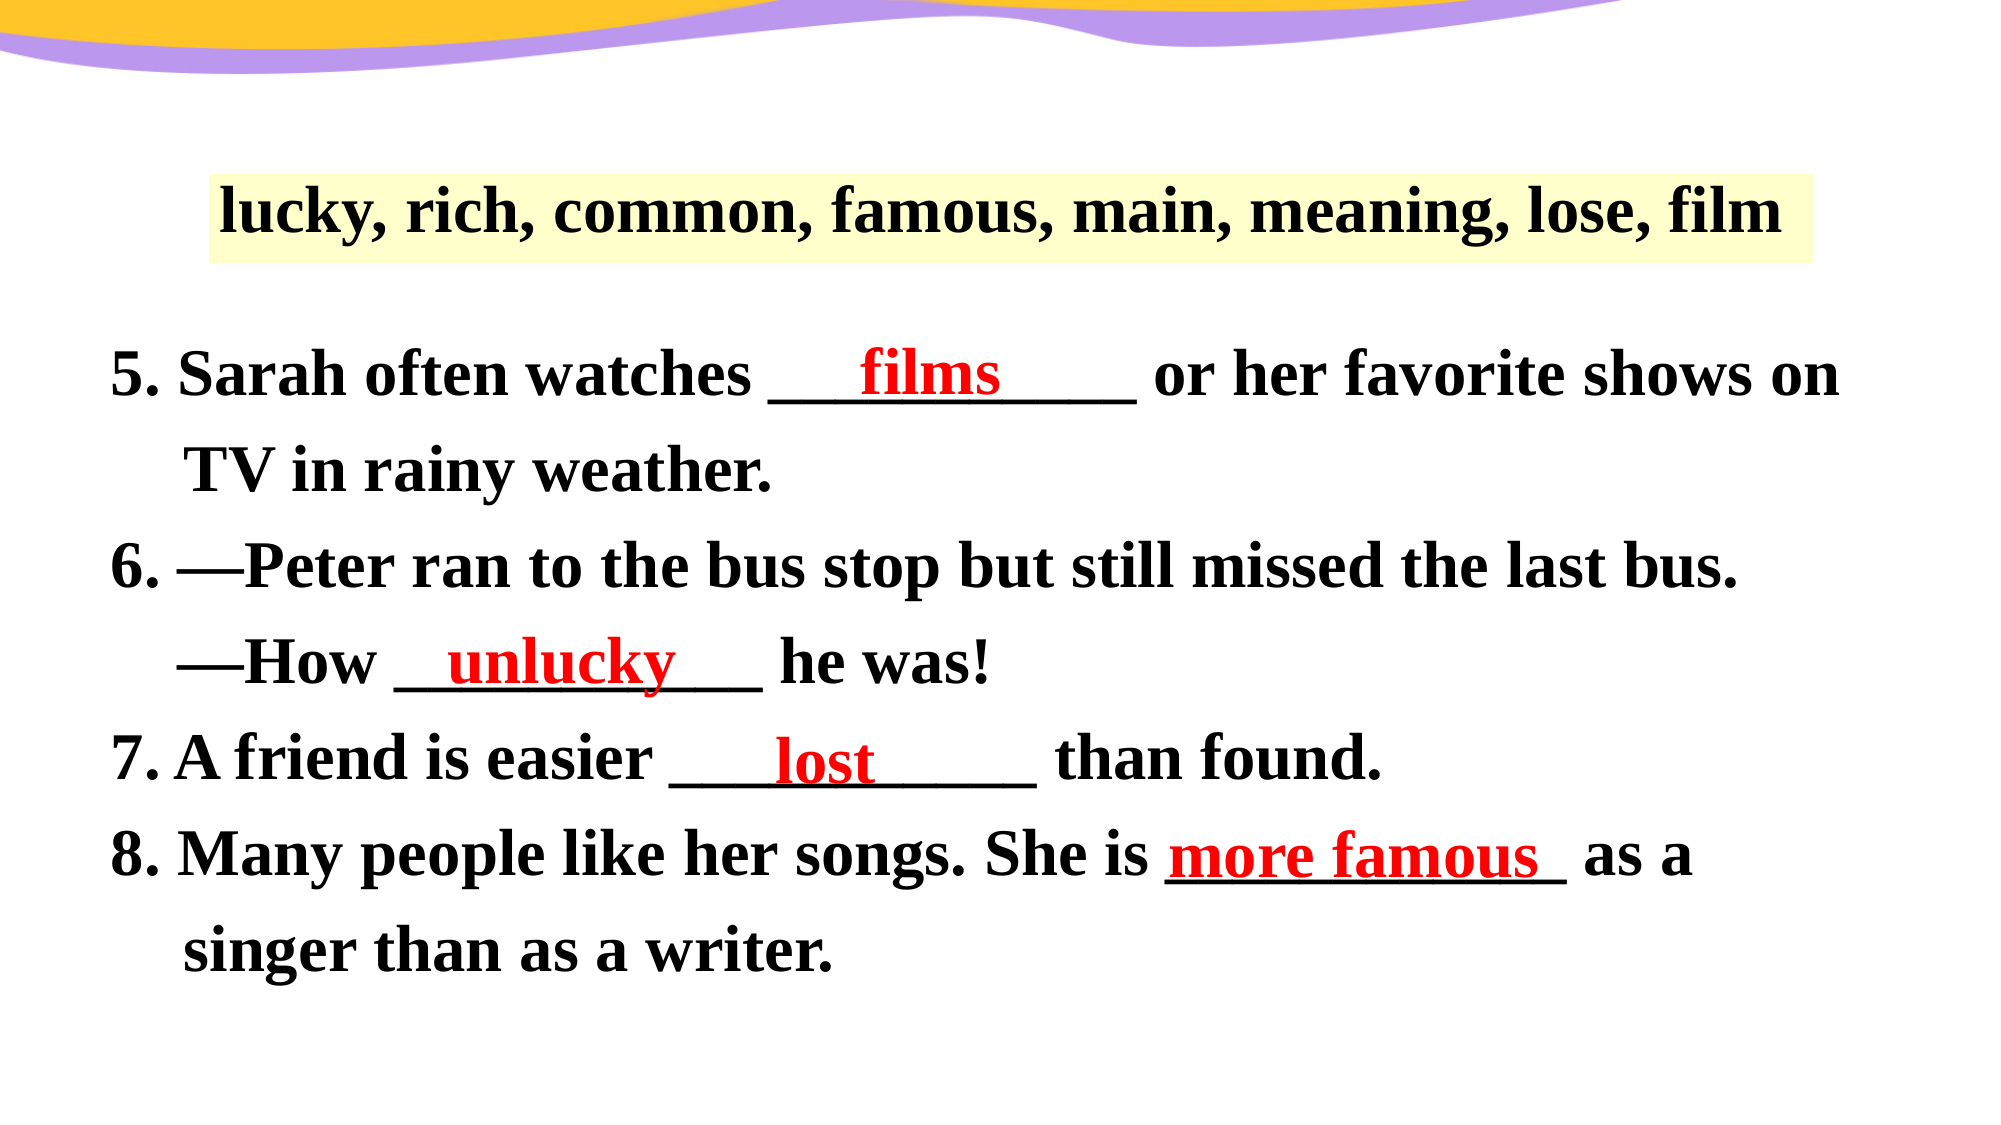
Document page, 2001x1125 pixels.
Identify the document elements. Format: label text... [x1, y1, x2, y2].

table_header lucky, rich, common, famous, main, meaning, lose, film [209, 174, 1814, 263]
text_box lost [760, 693, 926, 804]
text_box films [846, 304, 1047, 415]
text_box more famous [1153, 787, 1638, 899]
picture [0, 0, 2001, 1125]
text_box 5. Sarah often watches ___________ or her favorite shows on TV in rainy weather. 6. —Peter ran to the bus stop but still missed the last bus. —How ___________ he was! 7. A friend is easier ___________ than found. 8. Many people like her songs. She is ____________ as a singer than as a writer. [95, 305, 1892, 992]
text_box unlucky [432, 593, 717, 704]
